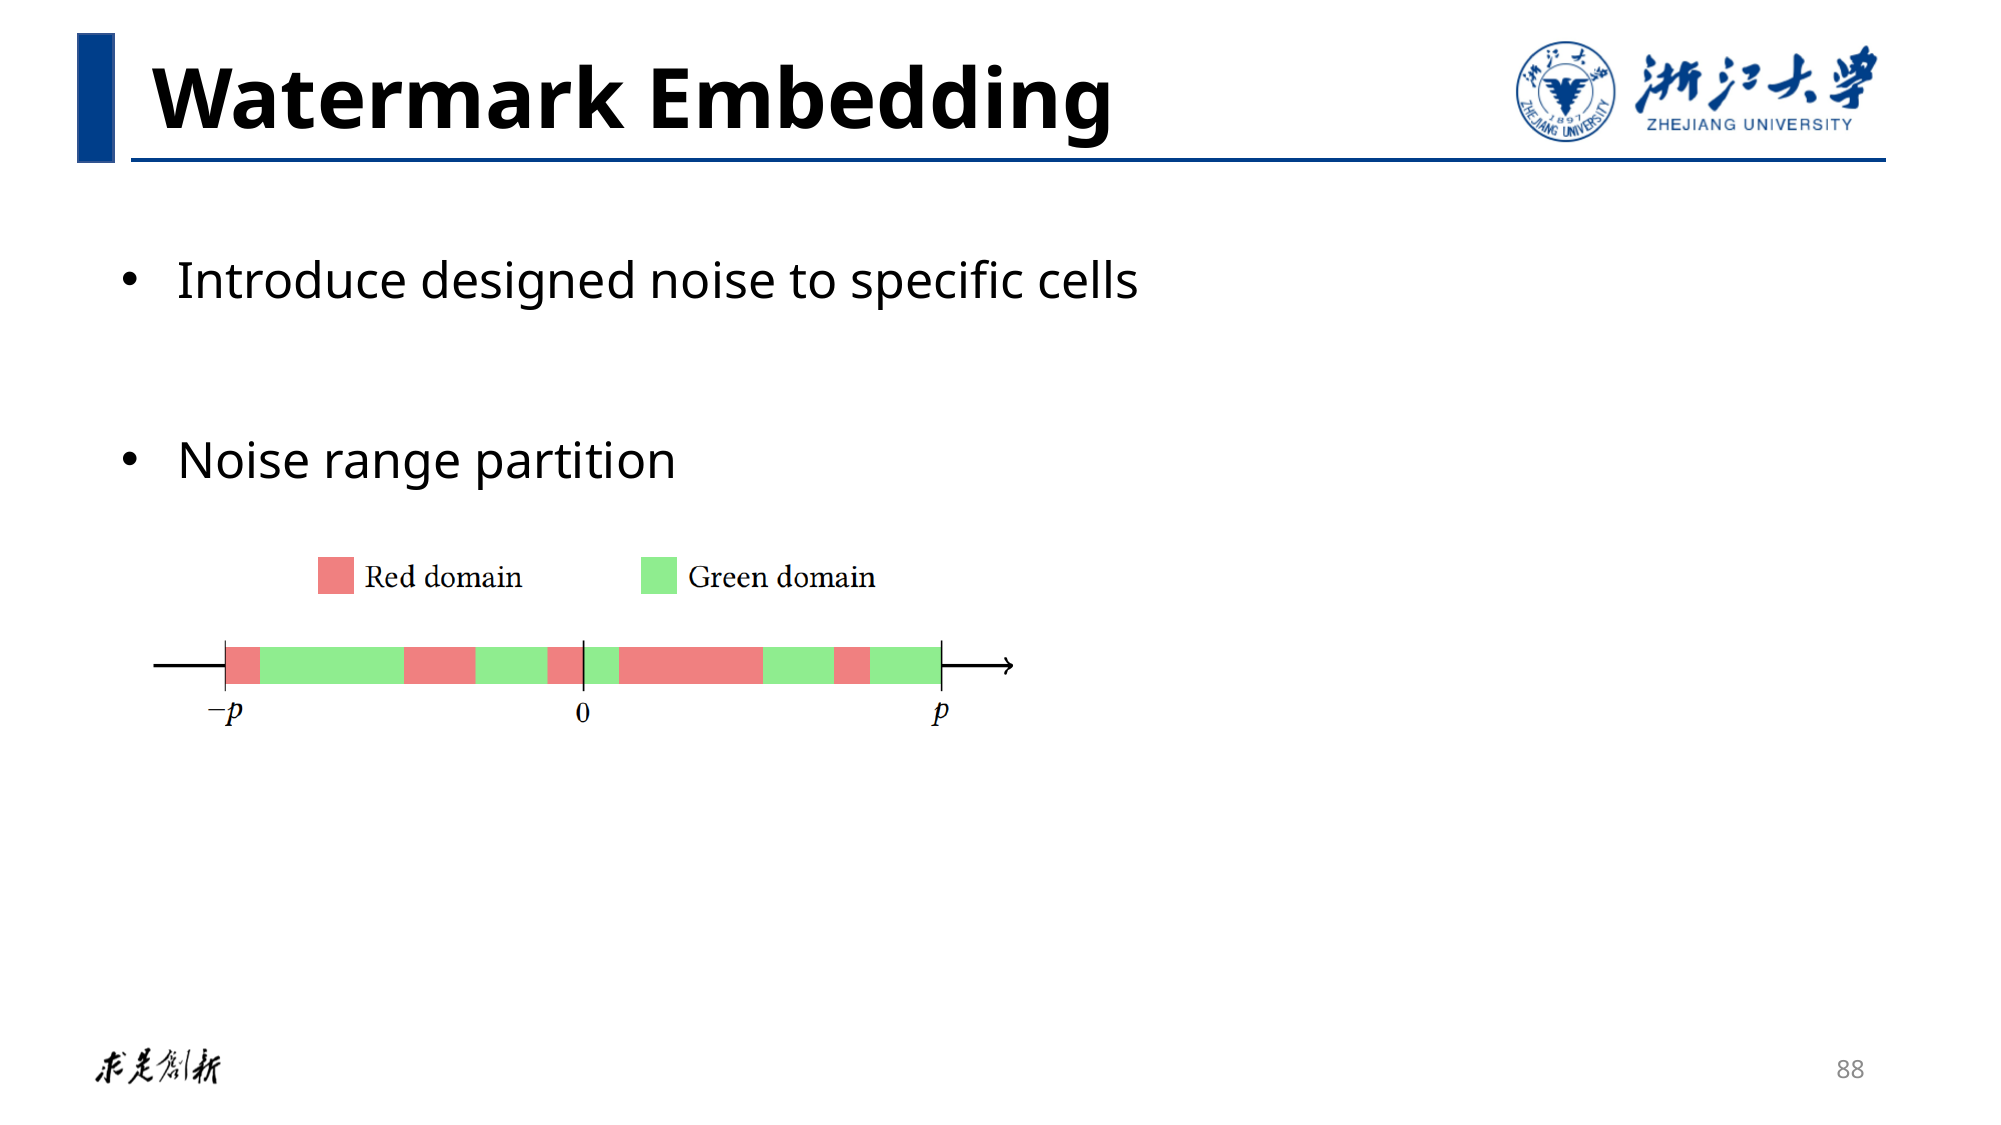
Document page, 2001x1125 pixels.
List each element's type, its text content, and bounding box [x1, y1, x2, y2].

picture [1488, 24, 1887, 146]
picture [137, 532, 1024, 738]
text_box Watermark Embedding [137, 37, 1188, 153]
picture [76, 1036, 239, 1096]
text_box Introduce designed noise to specific cells Noise range partition [106, 211, 1926, 1059]
slide_number 88 [1548, 1059, 1887, 1101]
